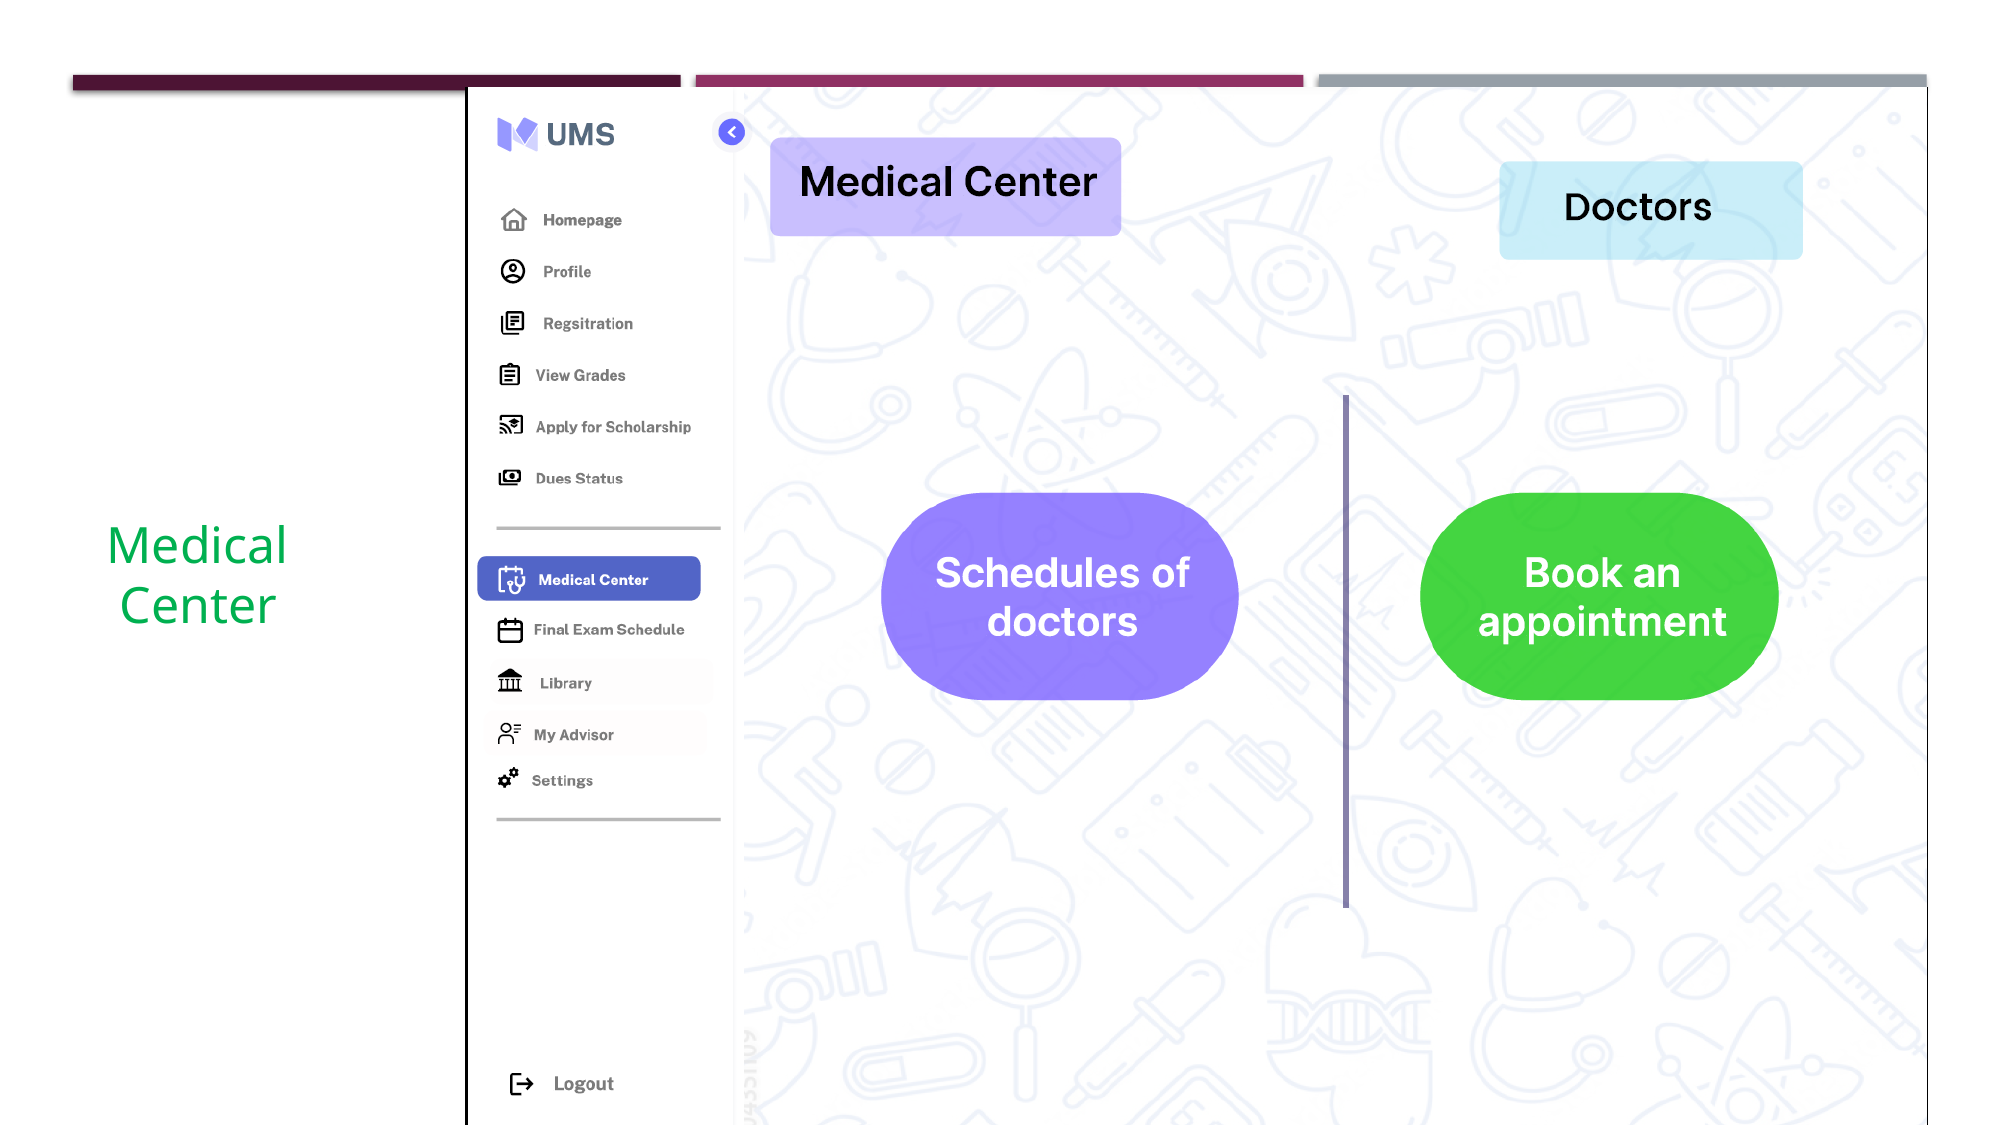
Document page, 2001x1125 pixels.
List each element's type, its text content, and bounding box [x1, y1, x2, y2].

text_box Medical Center [91, 506, 317, 641]
picture [465, 87, 1928, 1125]
